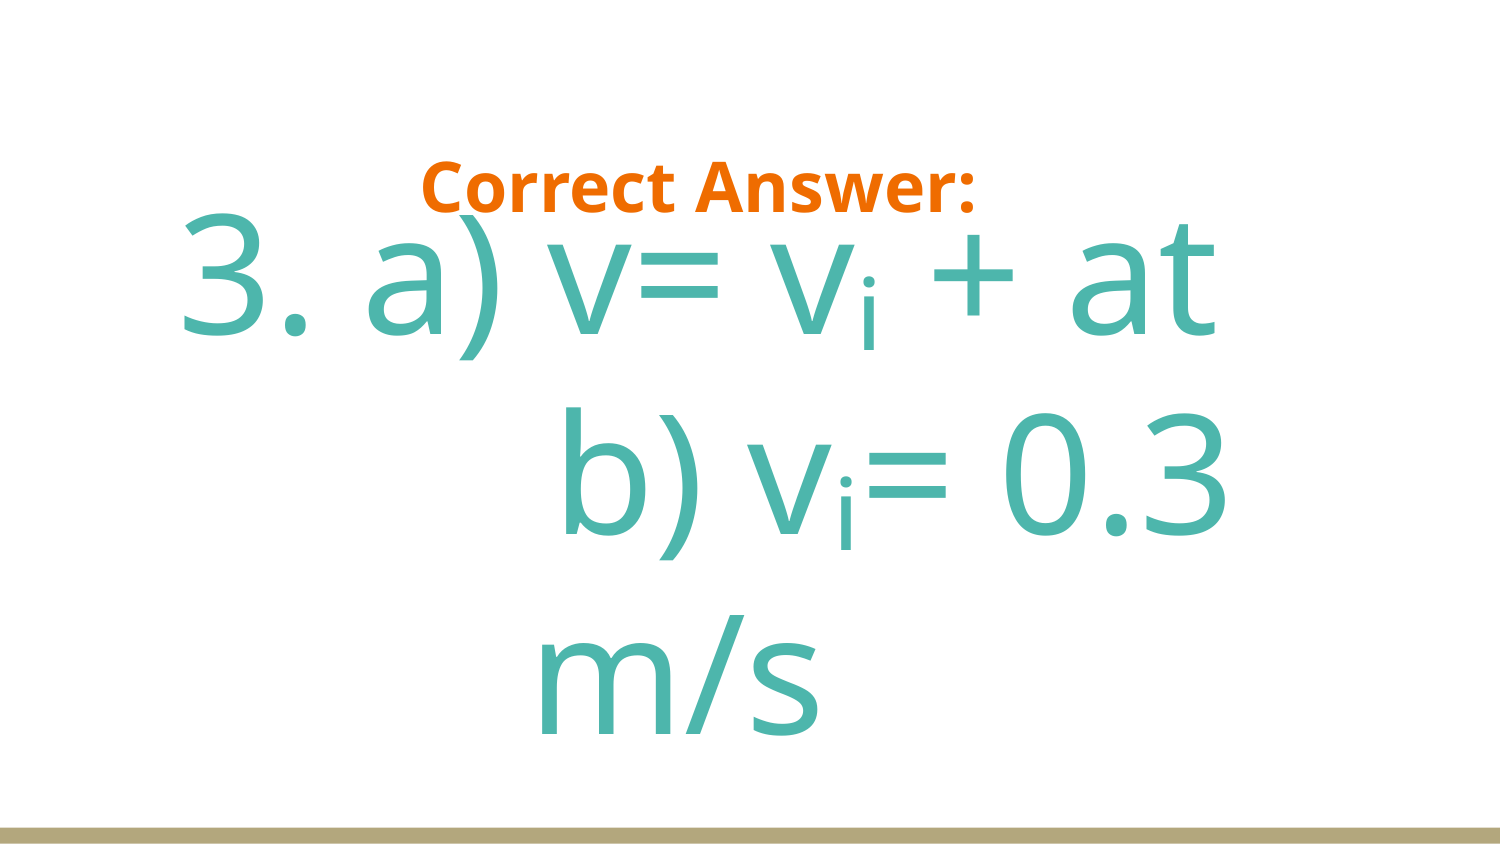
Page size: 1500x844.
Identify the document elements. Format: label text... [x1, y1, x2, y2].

title 3. a) v= vᵢ + at b) vᵢ= 0.3 m/s [55, 316, 1343, 620]
list Correct Answer: [0, 115, 1398, 243]
